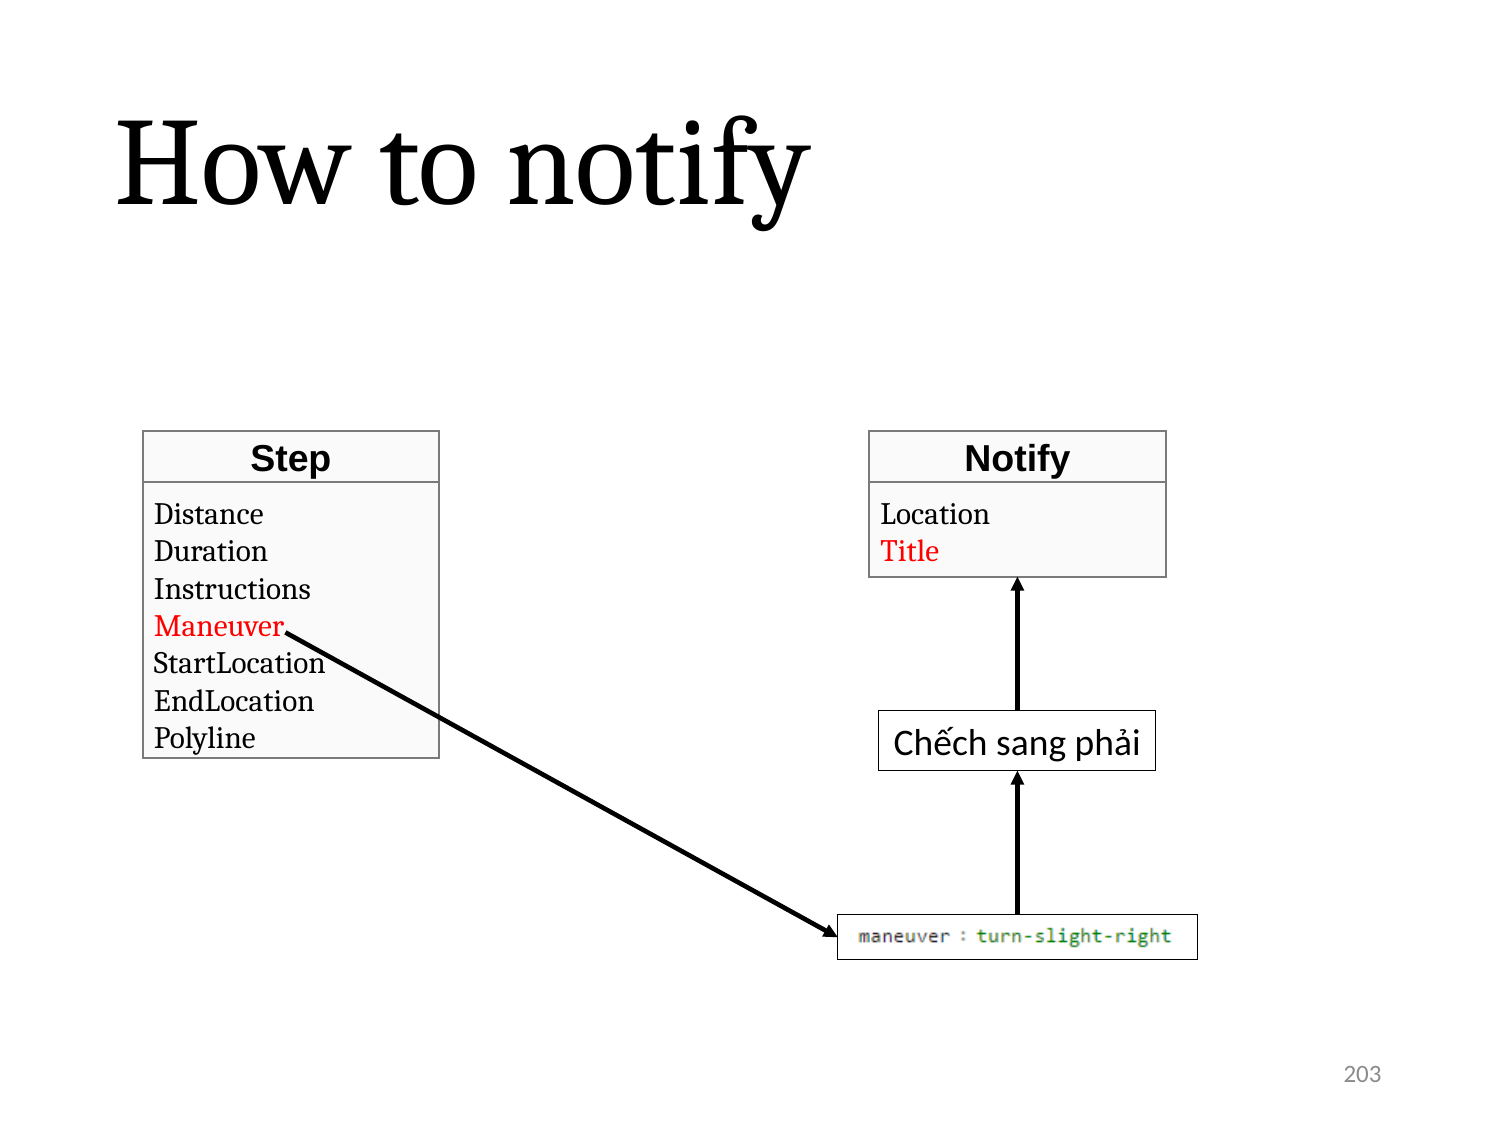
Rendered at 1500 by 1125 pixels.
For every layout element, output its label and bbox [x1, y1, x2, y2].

text_box [142, 430, 838, 938]
text_box [99, 70, 1450, 258]
slide_number [1059, 1042, 1397, 1103]
picture [837, 914, 1198, 960]
text_box [869, 430, 1166, 915]
